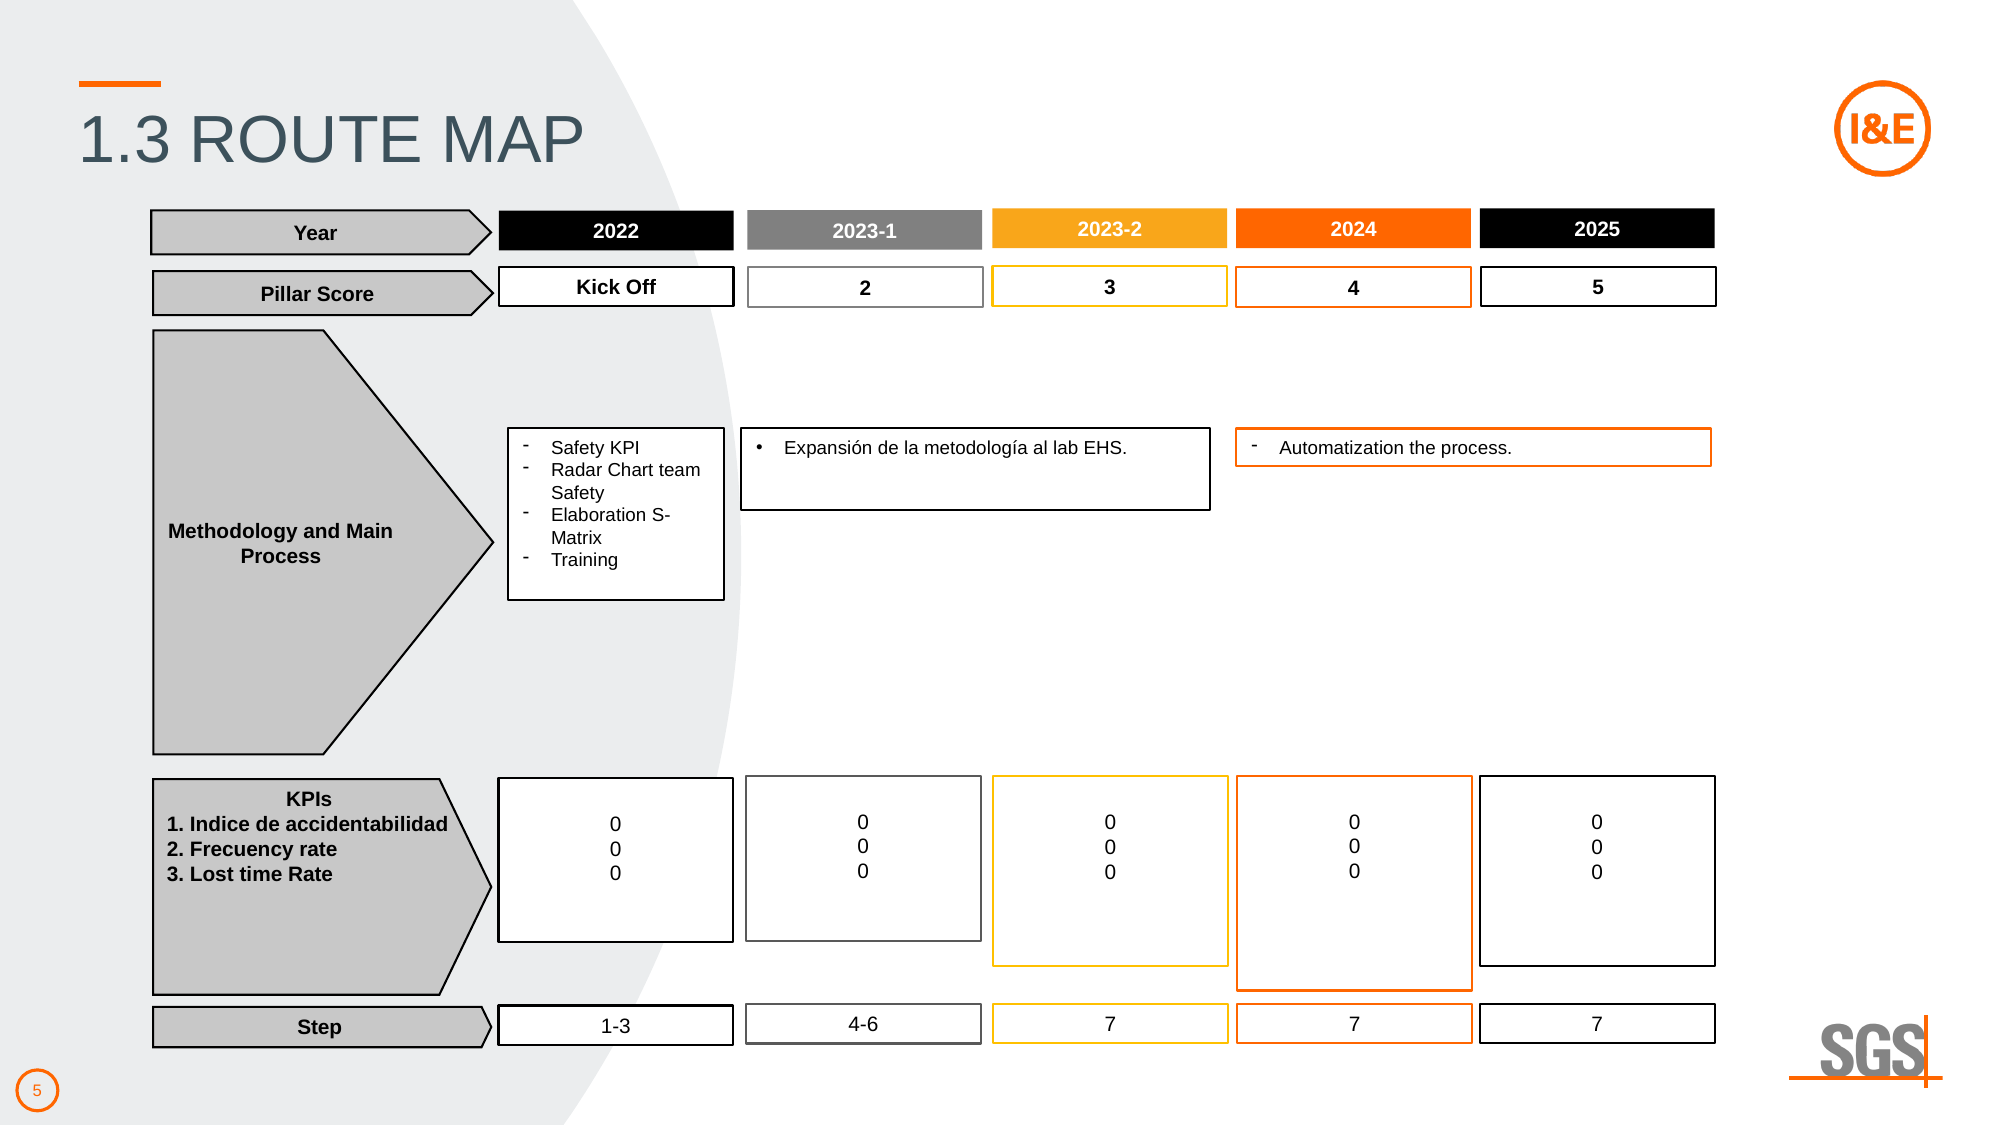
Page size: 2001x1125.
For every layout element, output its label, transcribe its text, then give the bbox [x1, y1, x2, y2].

title 1.3 ROUTE MAP [78, 105, 1471, 178]
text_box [151, 208, 1716, 1048]
picture [1834, 80, 1931, 177]
